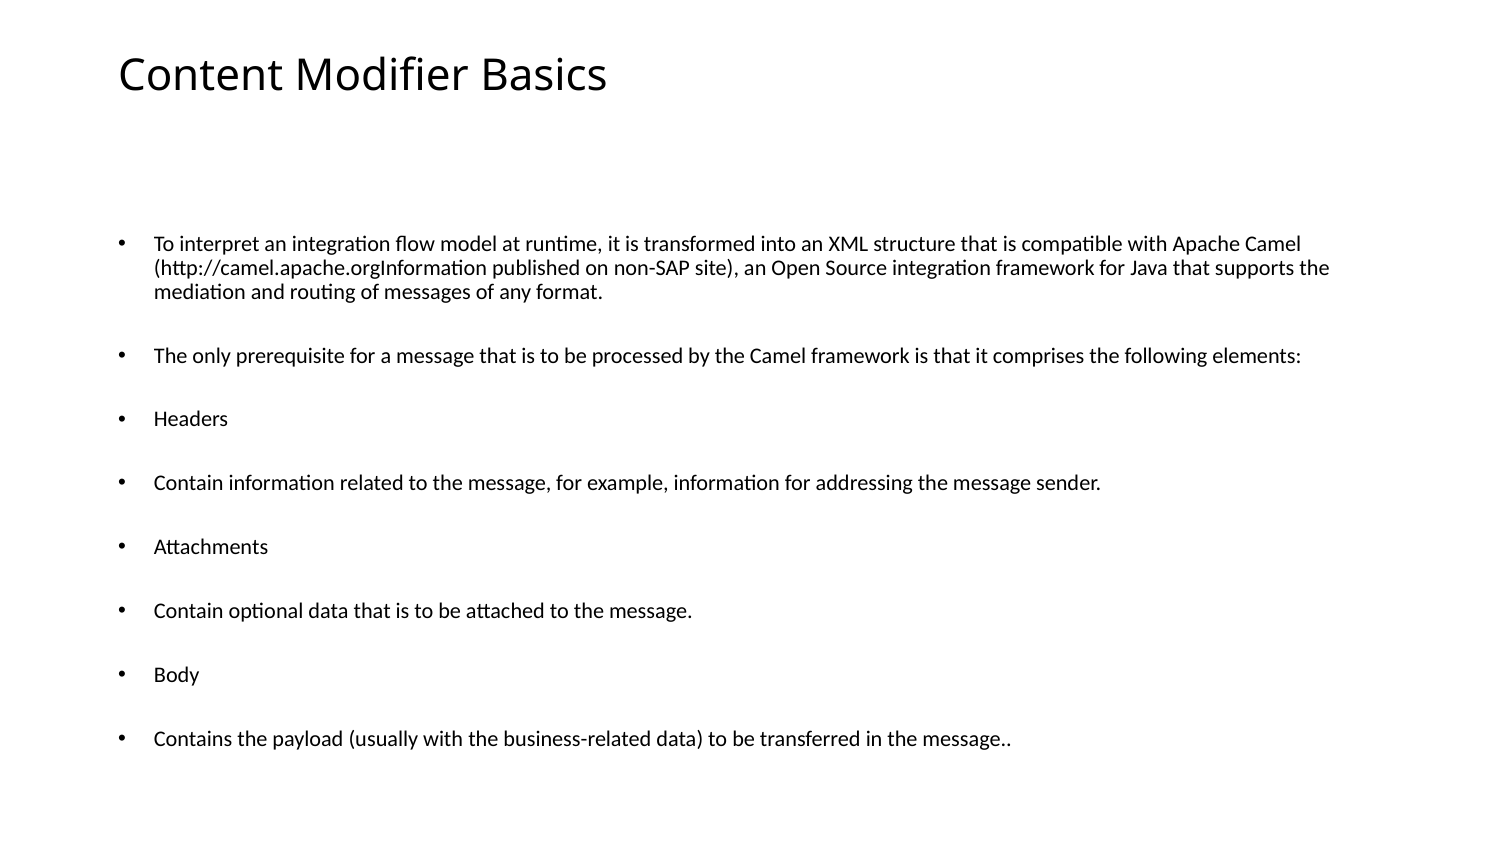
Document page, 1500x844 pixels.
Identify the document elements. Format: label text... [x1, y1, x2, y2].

title Content Modifier Basics [103, 44, 1397, 208]
list To interpret an integration flow model at runtime, it is transformed into an XML structure that is compatible with Apache Camel (http://camel.apache.orgInformation published on non-SAP site), an Open Source integration framework for Java that supports the mediation and routing of messages of any format. The only prerequisite for a message that is to be processed by the Camel framework is that it comprises the following elements: Headers Contain information related to the message, for example, information for addressing the message sender. Attachments Contain optional data that is to be attached to the message. Body Contains the payload (usually with the business-related data) to be transferred in the message.. [103, 224, 1397, 760]
